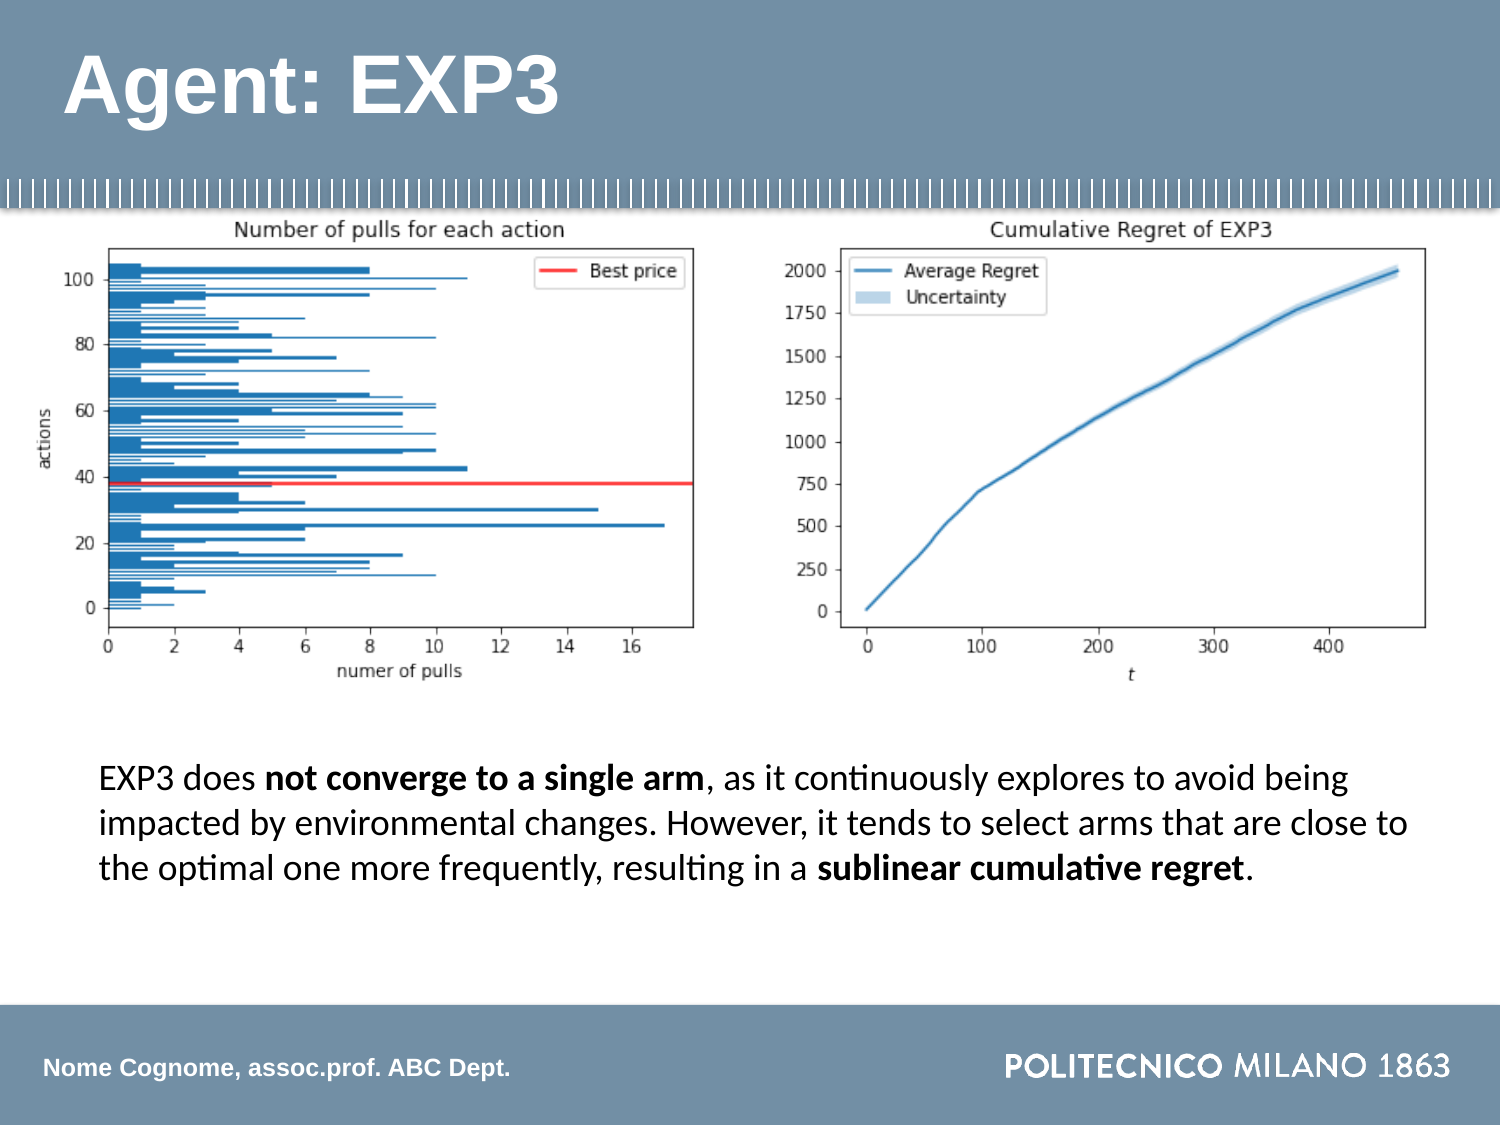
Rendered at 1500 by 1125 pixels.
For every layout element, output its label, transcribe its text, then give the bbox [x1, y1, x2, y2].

text_box EXP3 does not converge to a single arm, as it continuously explores to avoid being impacted by environmental changes. However, it tends to select arms that are close to the optimal one more frequently, resulting in a sublinear cumulative regret. [83, 745, 1426, 896]
picture [999, 1041, 1456, 1089]
title Agent: EXP3 [47, 22, 1455, 161]
picture [14, 187, 746, 690]
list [746, 187, 1500, 690]
